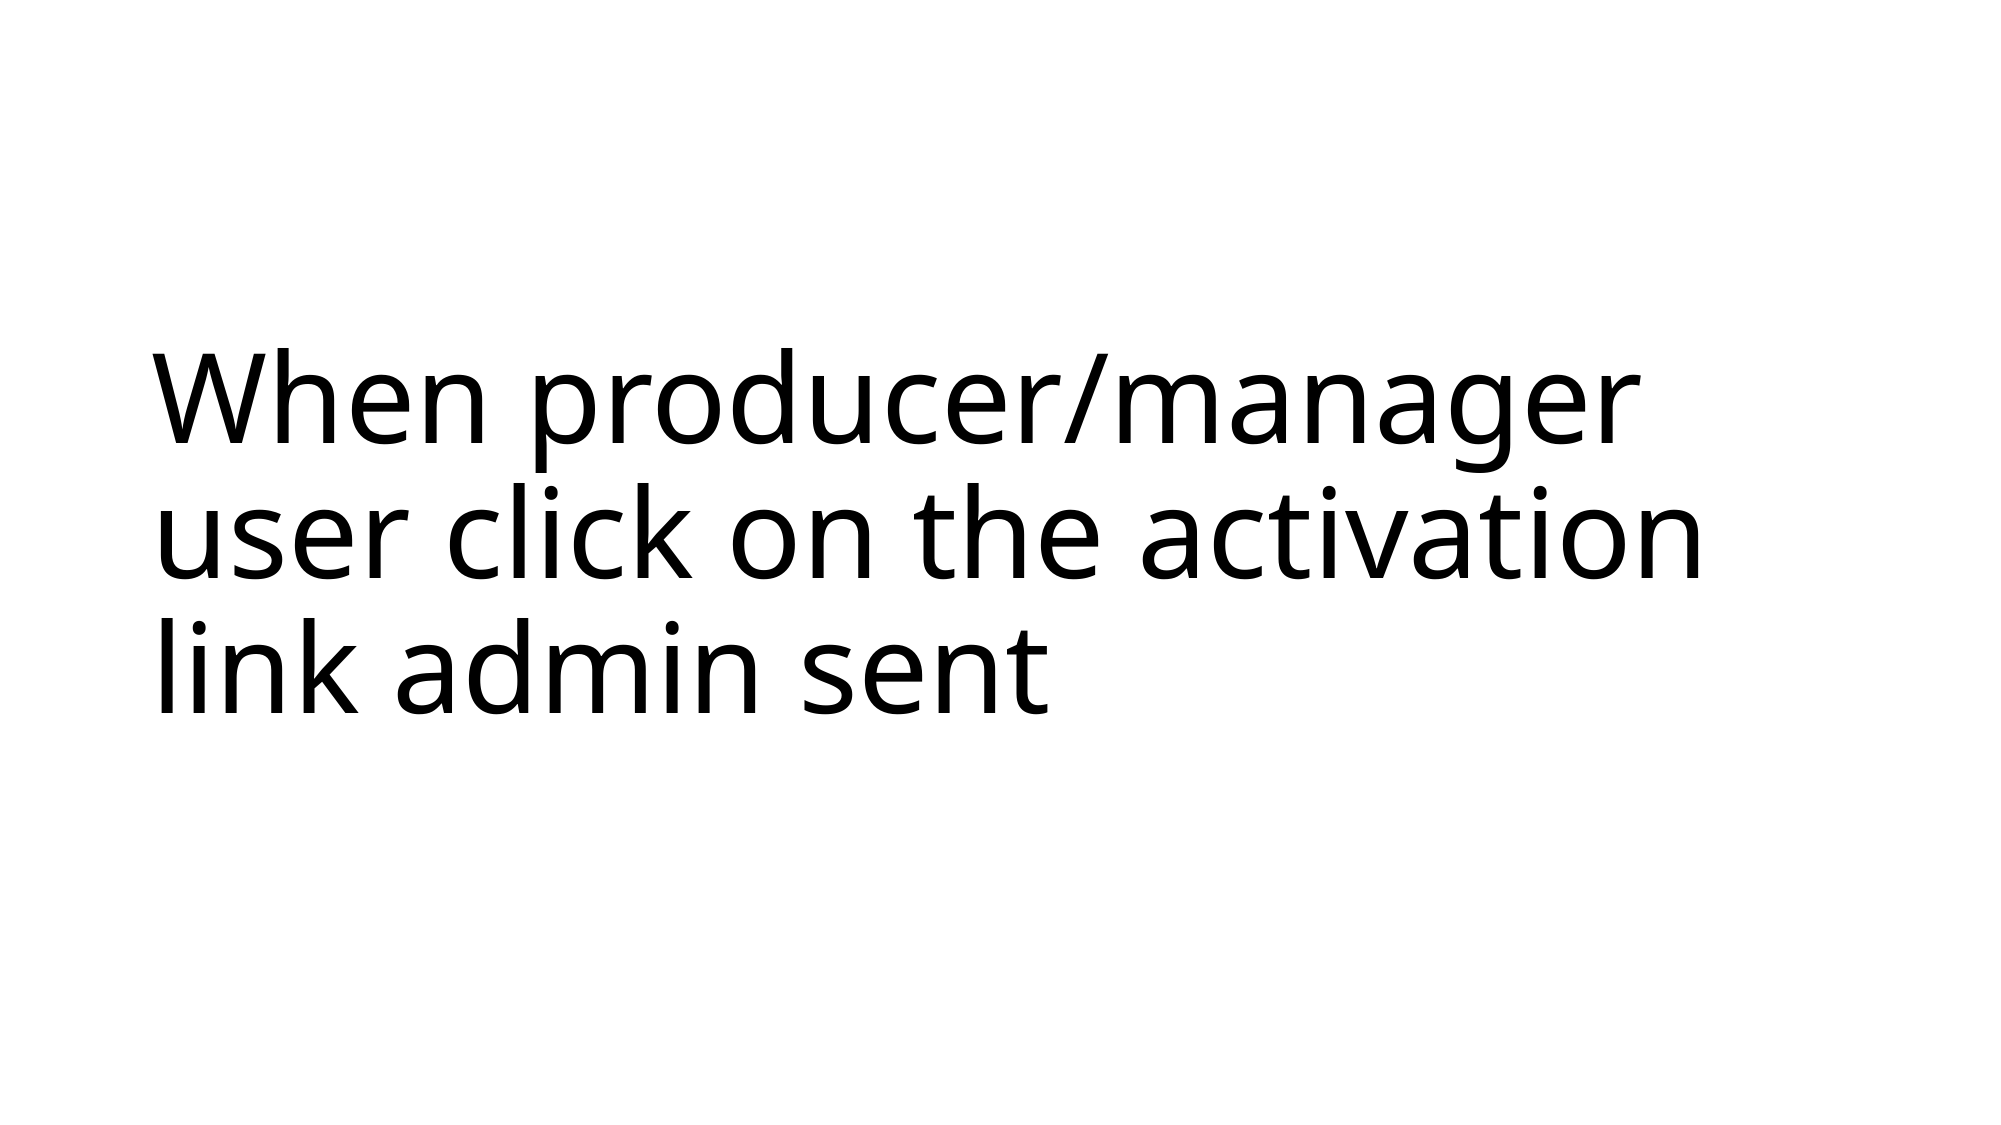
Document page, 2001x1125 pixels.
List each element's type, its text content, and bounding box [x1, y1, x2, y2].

title When producer/manager user click on the activation link admin sent [136, 280, 1862, 749]
